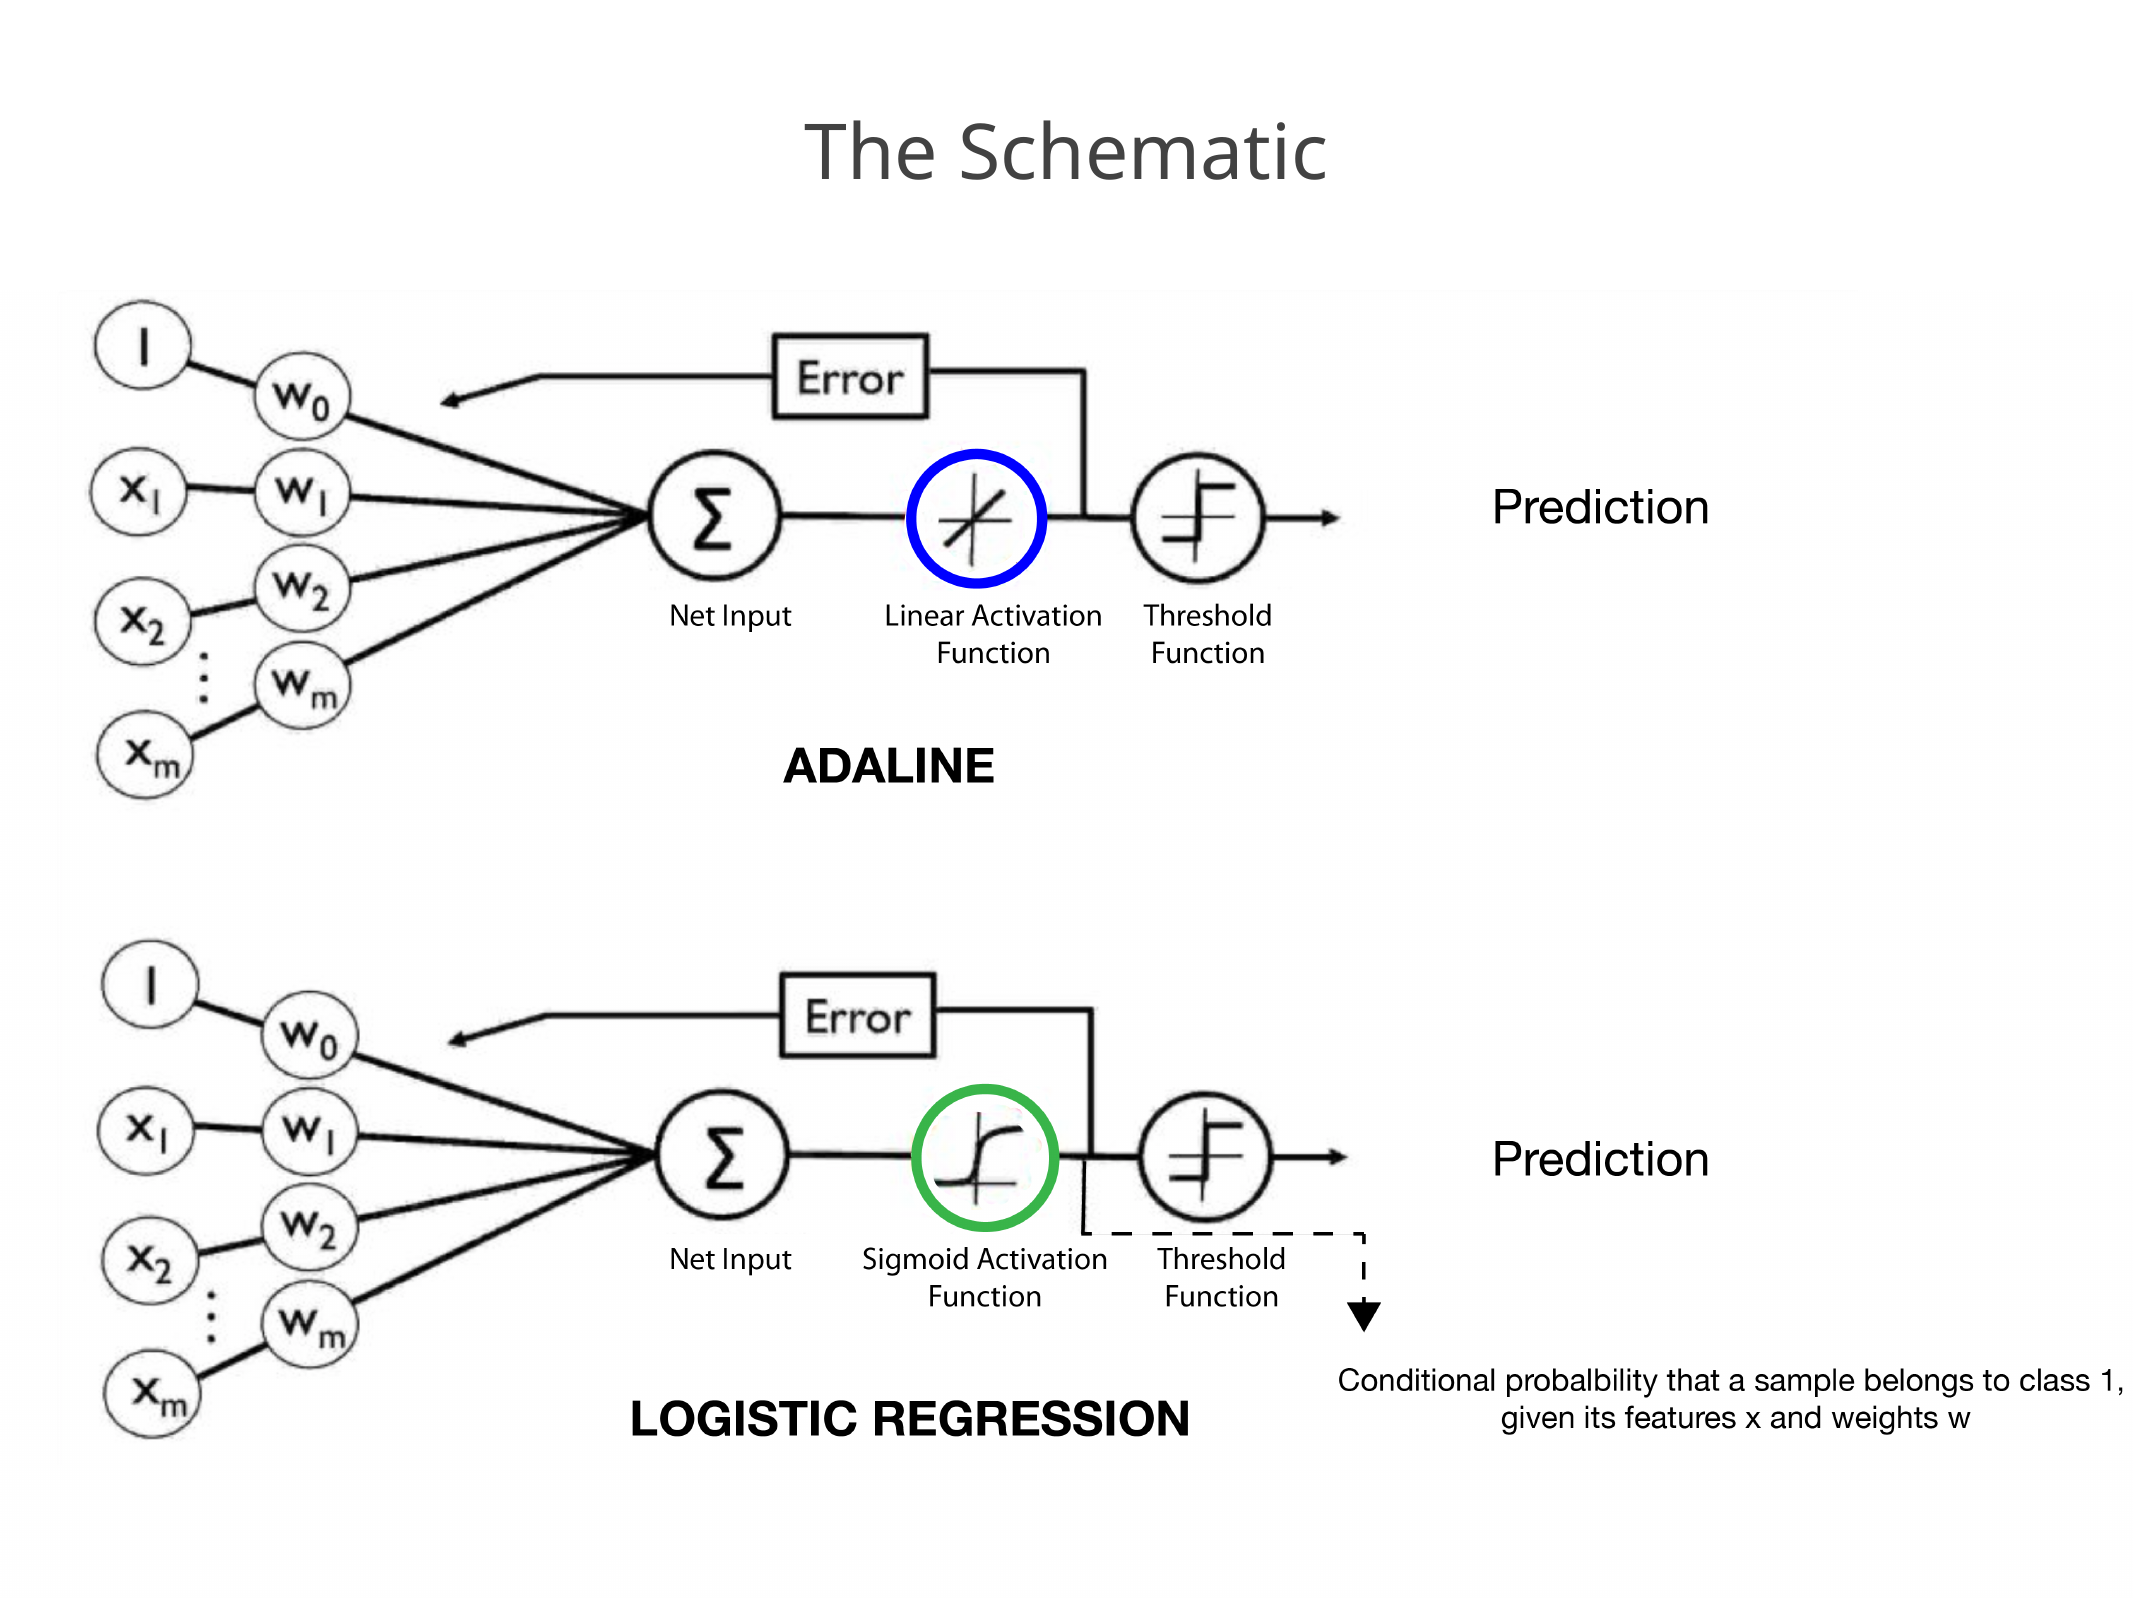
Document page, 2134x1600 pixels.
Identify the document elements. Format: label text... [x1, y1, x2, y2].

picture [0, 290, 2134, 1599]
text_box The Schematic [796, 94, 1337, 204]
